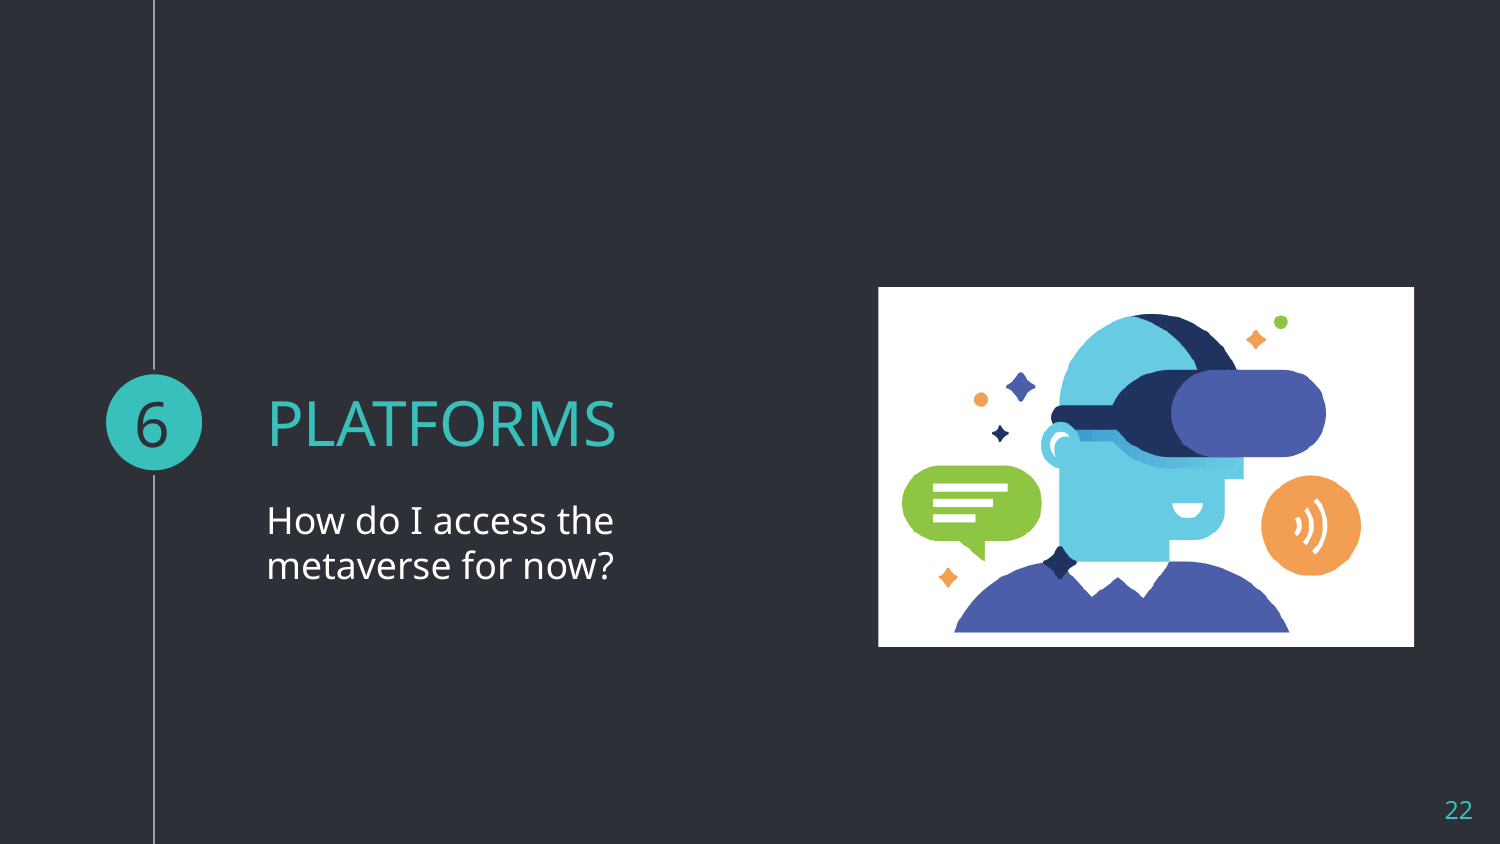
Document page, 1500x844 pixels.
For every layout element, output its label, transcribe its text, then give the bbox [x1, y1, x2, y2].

slide_number 22 [1398, 779, 1489, 832]
picture [878, 287, 1415, 648]
title PLATFORMS [250, 368, 677, 476]
text_box 6 [86, 373, 218, 471]
subtitle How do I access the metaverse for now? [250, 481, 825, 589]
